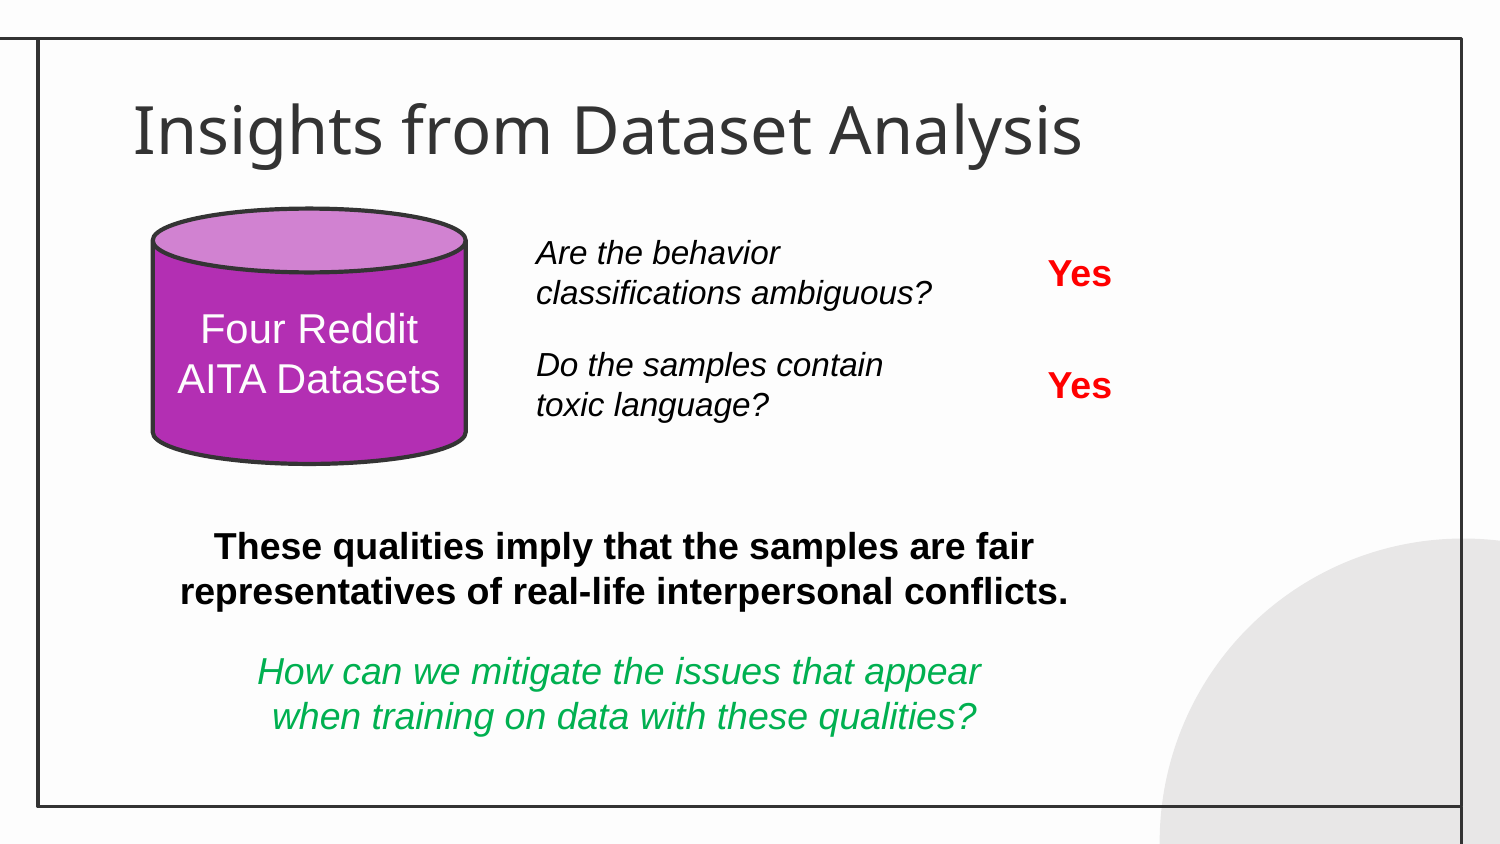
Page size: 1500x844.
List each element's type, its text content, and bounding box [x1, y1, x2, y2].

text_box These qualities imply that the samples are fair representatives of real-life interpersonal conflicts. How can we mitigate the issues that appear when training on data with these qualities? [99, 514, 1150, 745]
text_box Yes [1032, 353, 1128, 414]
text_box Are the behavior classifications ambiguous? [521, 223, 952, 319]
text_box Jupiter is a gas giant and the biggest planet in the Solar System [156, 211, 463, 270]
text_box Four Reddit AITA Datasets [150, 206, 468, 467]
text_box Do the samples contain toxic language? [521, 336, 915, 431]
title Insights from Dataset Analysis [118, 72, 1383, 167]
text_box Yes [1032, 241, 1128, 302]
